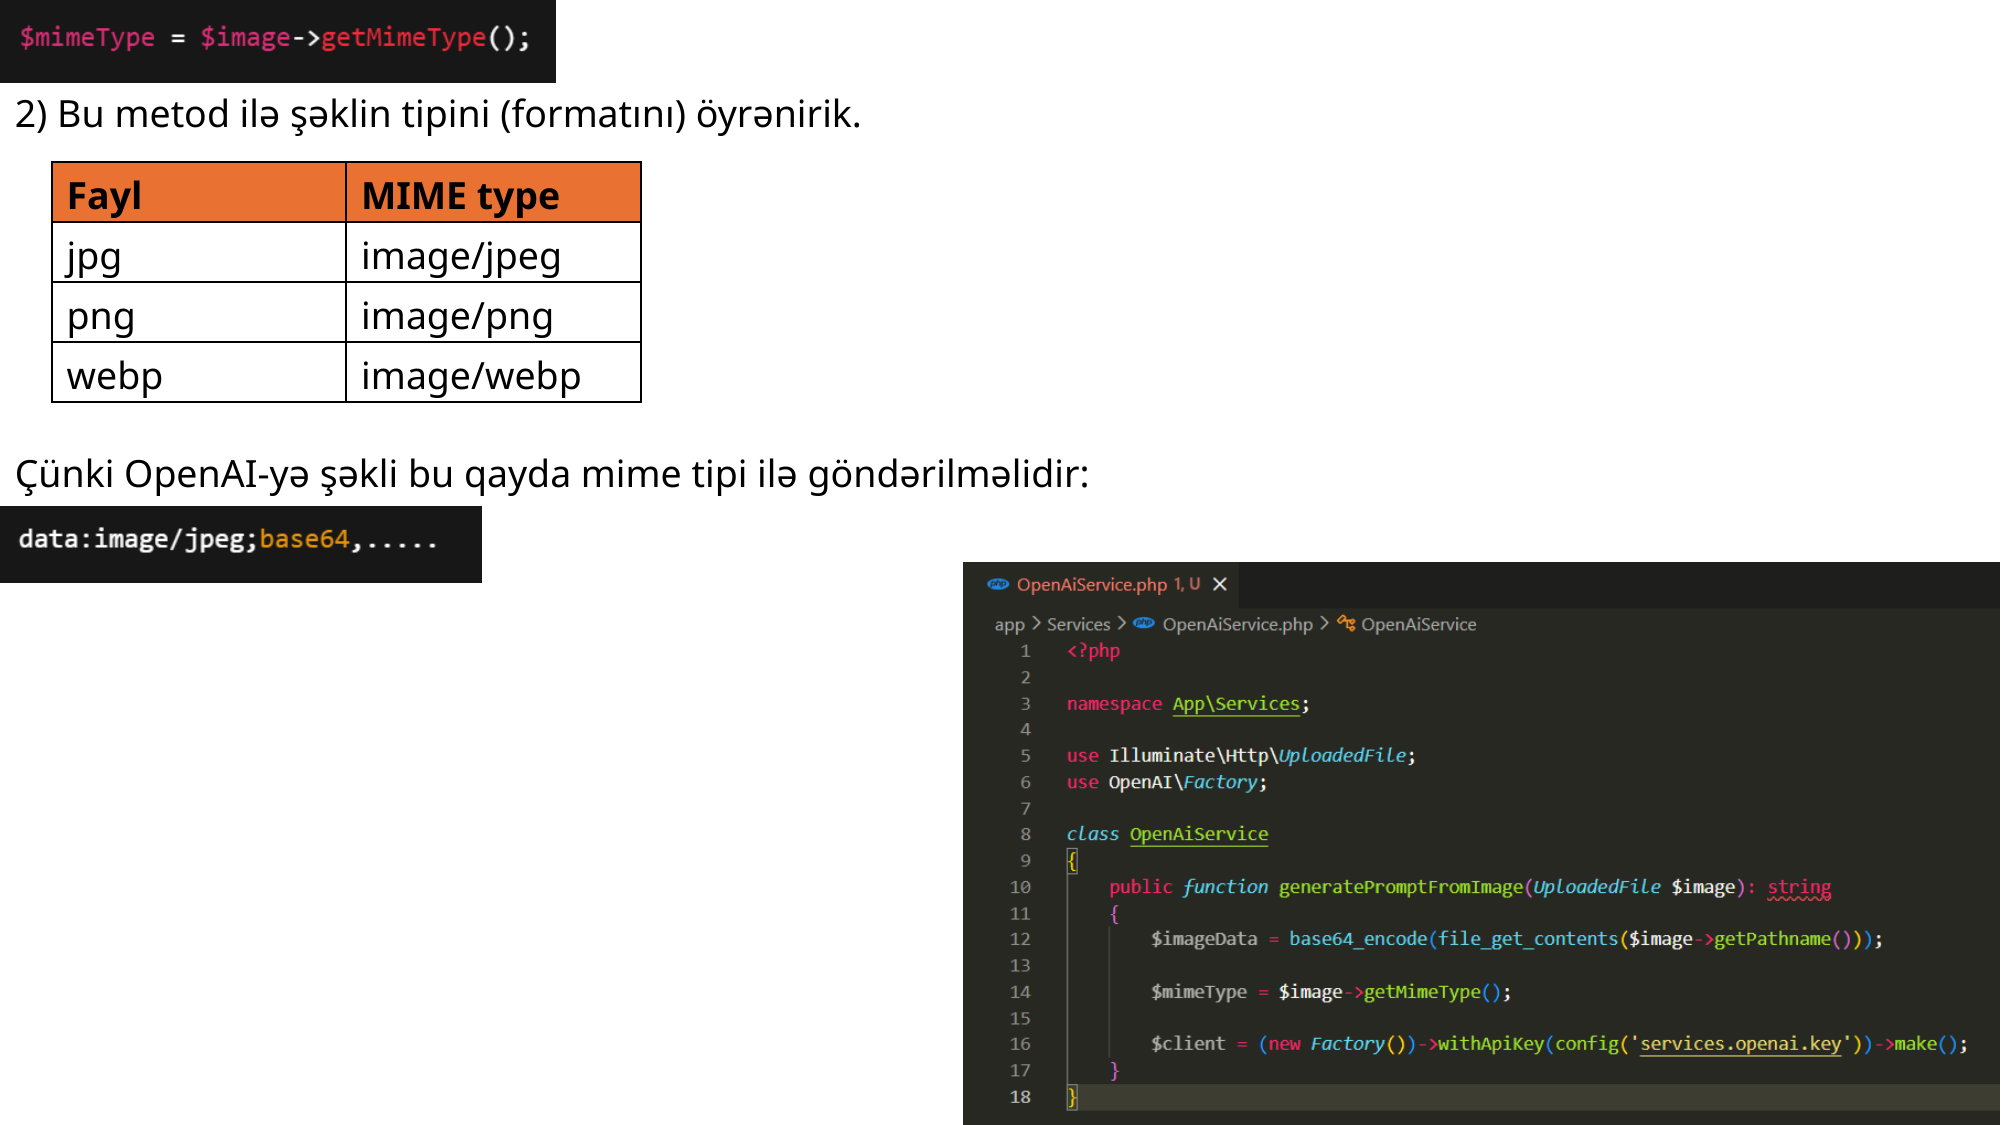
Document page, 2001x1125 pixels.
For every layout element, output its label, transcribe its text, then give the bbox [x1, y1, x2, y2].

text_box 2) Bu metod ilə şəklin tipini (formatını) öyrənirik. Çünki OpenAI-yə şəkli bu qayda mime tipi ilə göndərilməlidir: [0, 82, 2000, 503]
table_cell image/webp [347, 343, 640, 401]
picture [0, 506, 482, 584]
table_cell webp [53, 343, 345, 401]
table_cell image/jpeg [347, 223, 640, 281]
table_header MIME type [347, 163, 640, 221]
picture [962, 561, 2000, 1125]
table_header Fayl [53, 163, 345, 221]
table_cell image/png [347, 283, 640, 341]
picture [0, 0, 556, 83]
table_cell png [53, 283, 345, 341]
table_cell jpg [53, 223, 345, 281]
